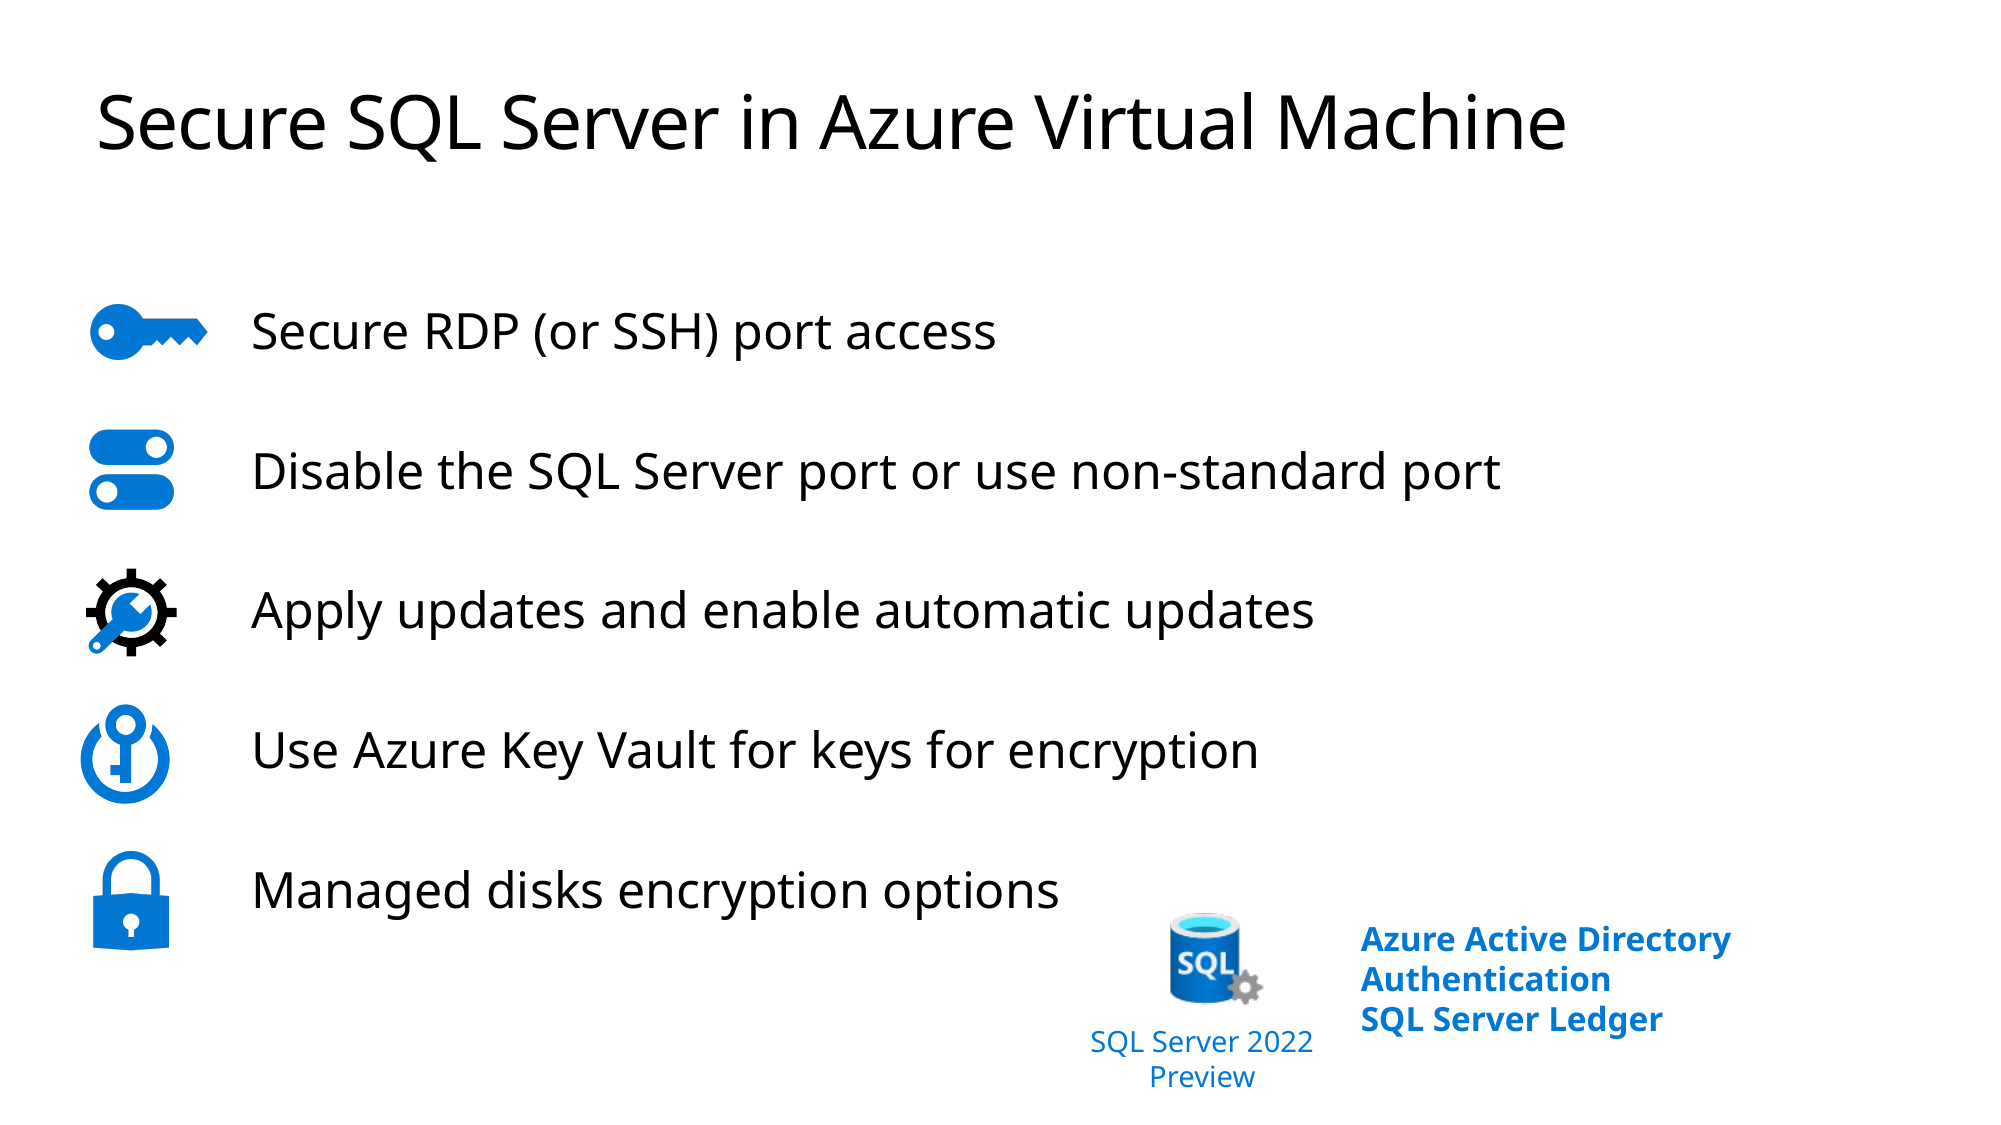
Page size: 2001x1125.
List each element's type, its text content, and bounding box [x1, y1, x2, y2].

picture [65, 835, 197, 966]
picture [1168, 910, 1265, 1007]
text_box Azure Active Directory Authentication SQL Server Ledger [1345, 911, 1978, 1046]
text_box Secure RDP (or SSH) port access Disable the SQL Server port or use non-standard port Apply updates and enable automatic updates Use Azure Key Vault for keys for encryption Managed disks encryption options [236, 291, 1662, 927]
picture [75, 704, 175, 805]
title Secure SQL Server in Azure Virtual Machine [96, 75, 1904, 166]
text_box SQL Server 2022 Preview [1090, 1023, 1315, 1094]
picture [85, 267, 214, 396]
picture [75, 412, 188, 526]
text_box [85, 568, 177, 657]
